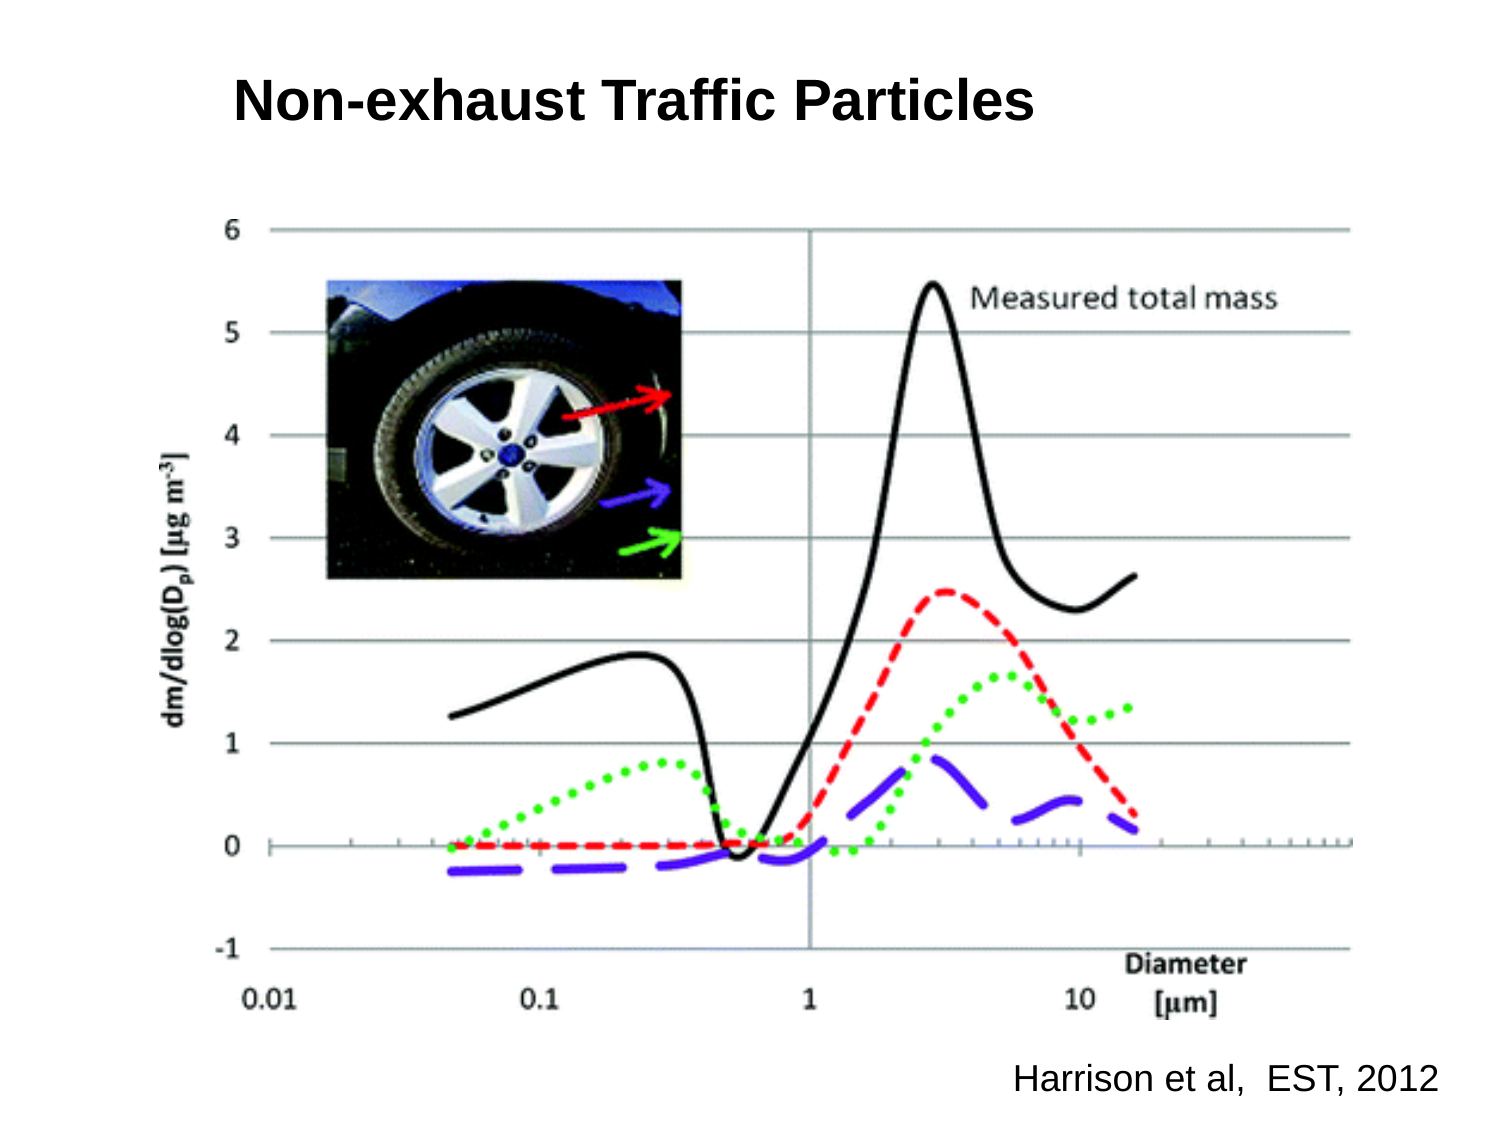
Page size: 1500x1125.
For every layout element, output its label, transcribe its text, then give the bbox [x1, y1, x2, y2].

text_box Non-exhaust Traffic Particles [218, 54, 1105, 140]
picture [159, 219, 1353, 1020]
text_box Harrison et al, EST, 2012 [998, 1046, 1459, 1107]
